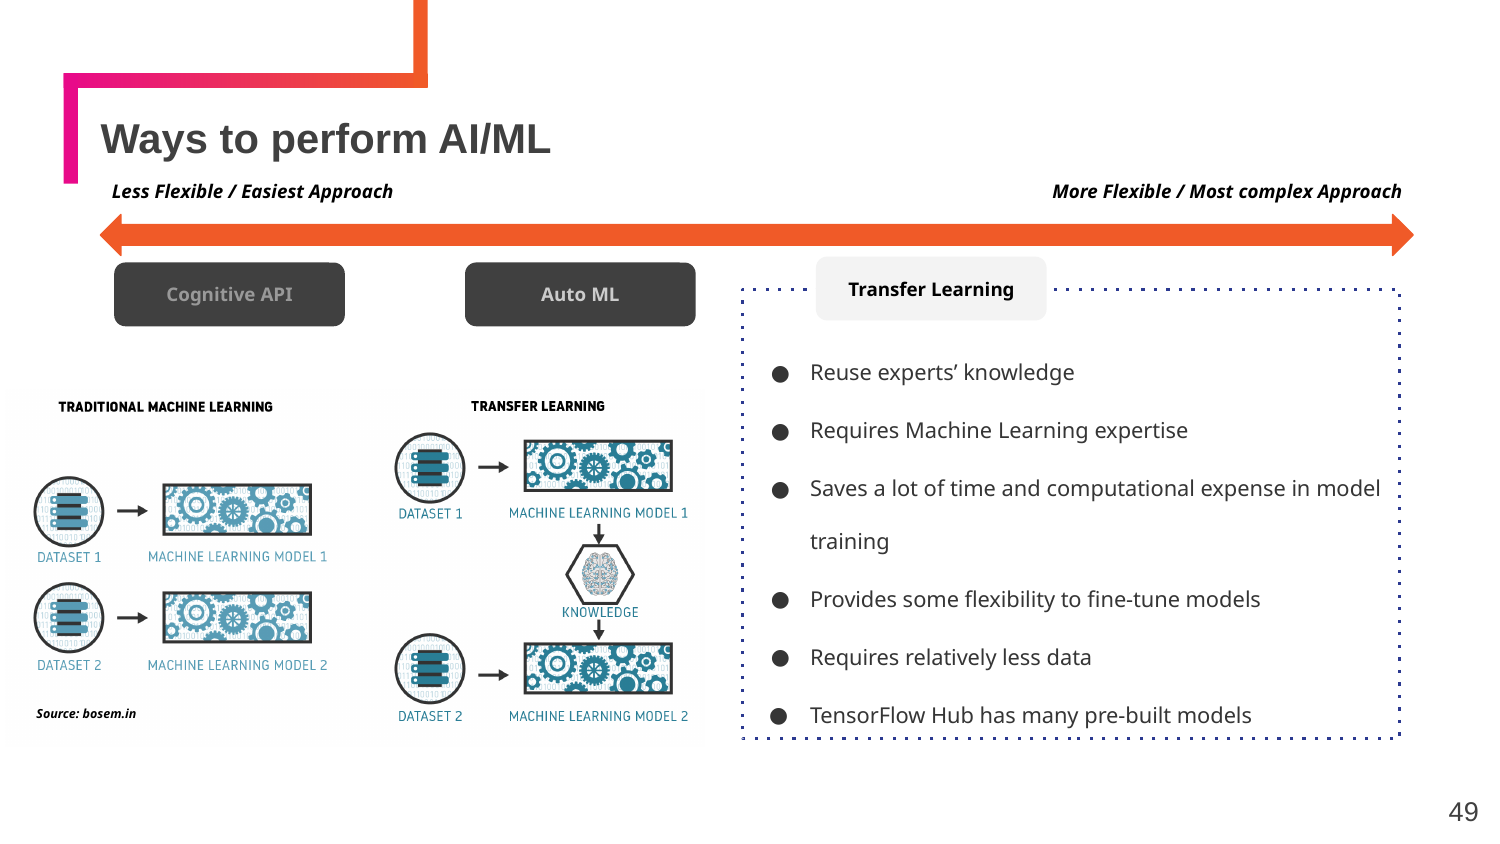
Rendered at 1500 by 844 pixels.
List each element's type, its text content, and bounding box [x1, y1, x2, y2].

title Ways to perform AI/ML [100, 117, 1455, 259]
text_box Auto ML [465, 263, 695, 326]
text_box Transfer Learning [816, 257, 1046, 320]
text_box Reuse experts’ knowledge Requires Machine Learning expertise Saves a lot of time and computational expense in model training Provides some flexibility to fine-tune models Requires relatively less data TensorFlow Hub has many pre-built models [742, 289, 1400, 739]
text_box More Flexible / Most complex Approach [1011, 168, 1414, 214]
text_box Cognitive API [114, 263, 345, 326]
slide_number 49 [1403, 779, 1494, 844]
picture [5, 388, 706, 747]
text_box [100, 214, 1414, 256]
text_box Less Flexible / Easiest Approach [100, 168, 452, 214]
